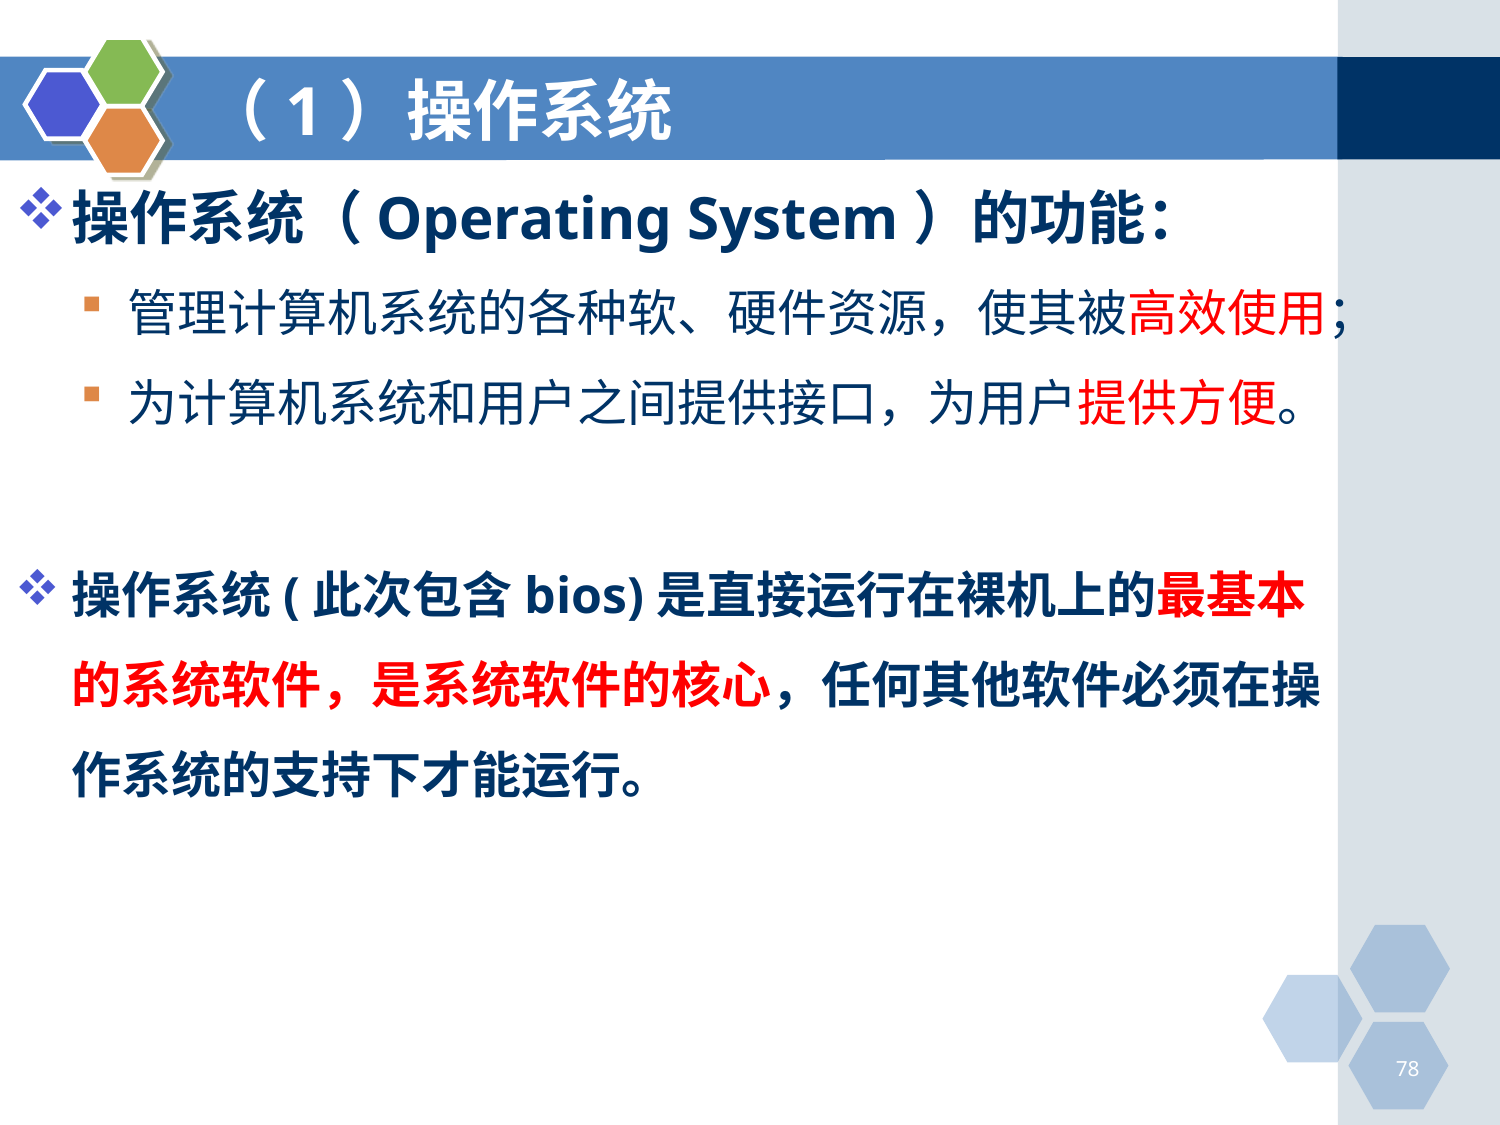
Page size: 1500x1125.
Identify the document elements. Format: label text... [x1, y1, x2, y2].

slide_number 78 [1359, 1047, 1435, 1086]
list 操作系统（Operating System）的功能： 管理计算机系统的各种软、硬件资源，使其被高效使用； 为计算机系统和用户之间提供接口，为用户提供方便。 操作系统(此次包含bios)是直接运行在裸机上的最基本的系统软件，是系统软件的核心，任何其他软件必须在操作系统的支持下才能运行。 [0, 187, 1348, 1049]
title （1）操作系统 [187, 62, 1288, 156]
